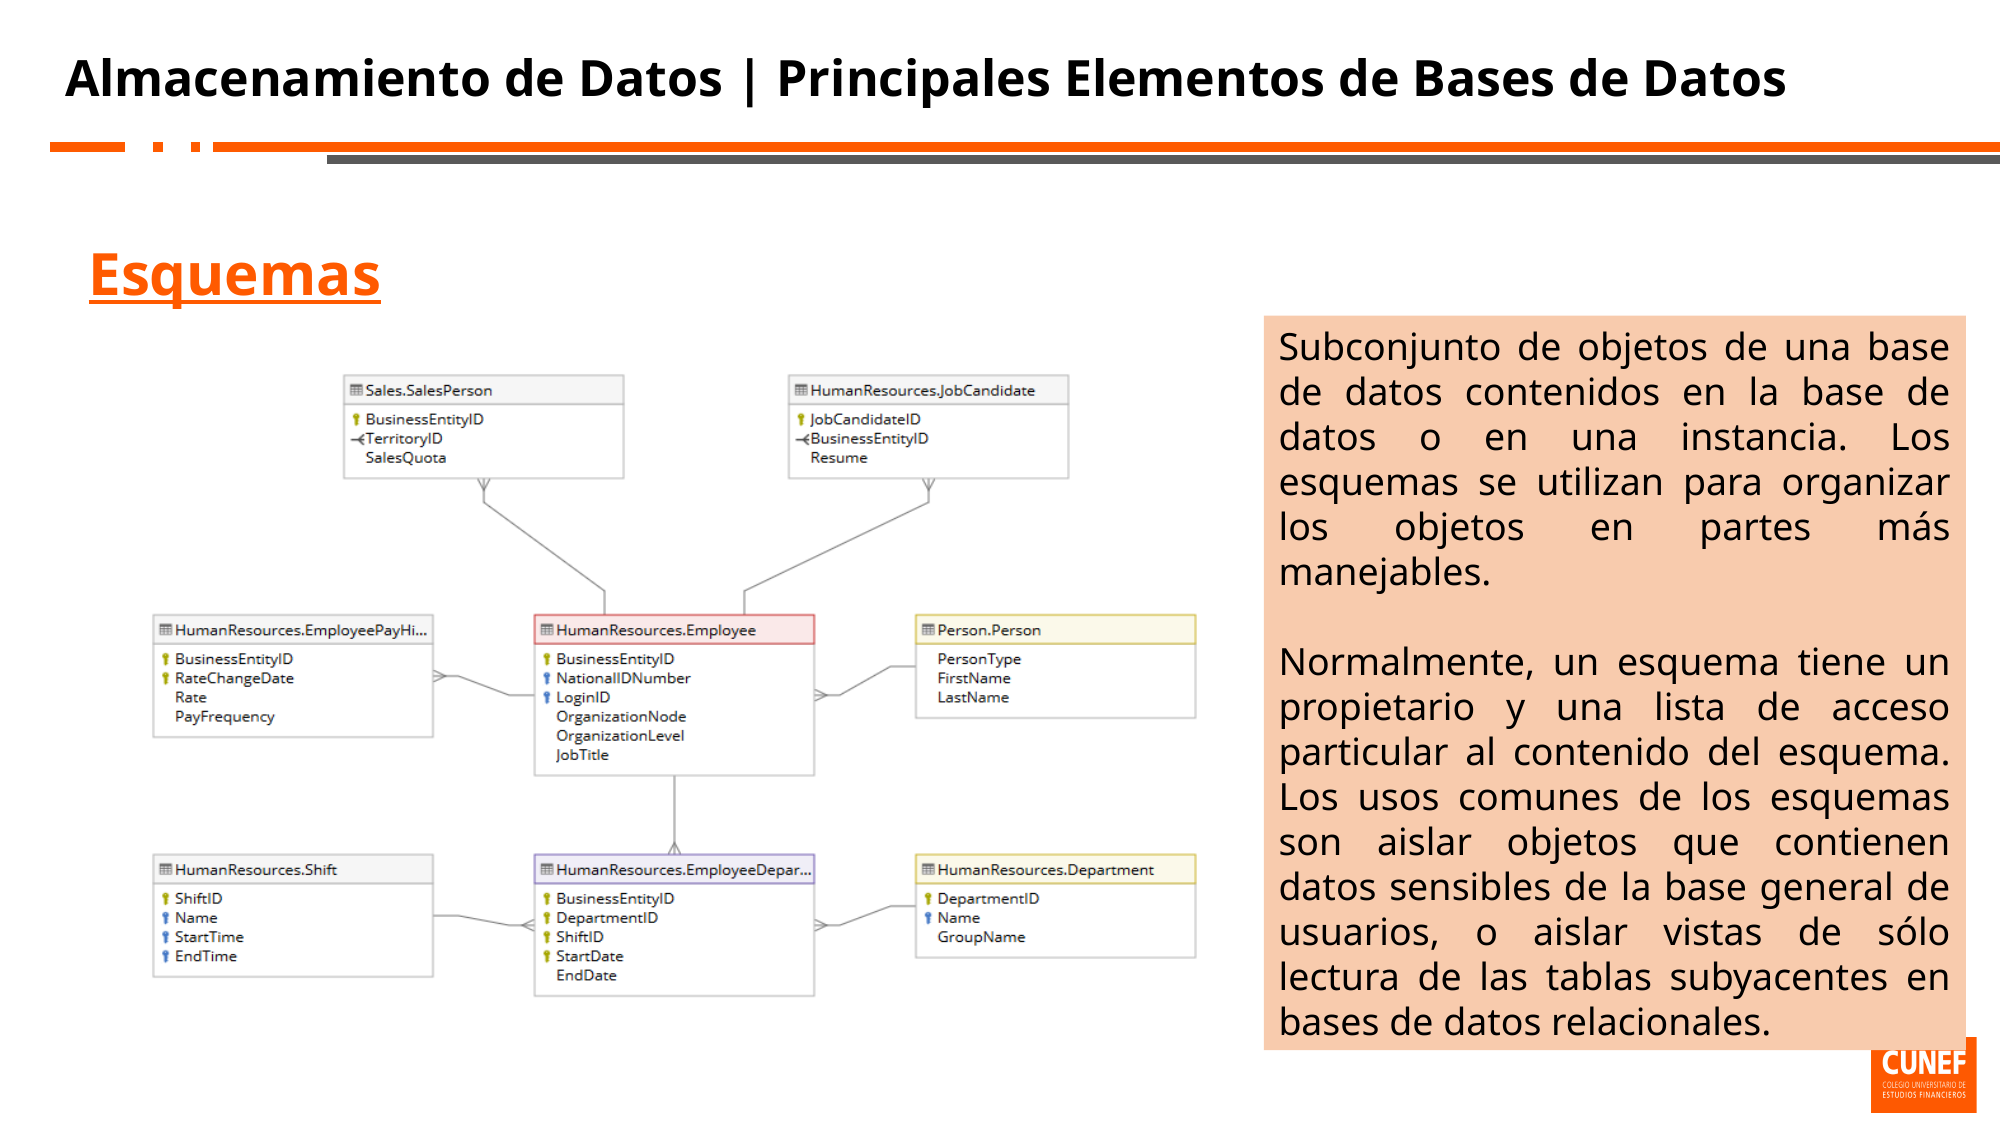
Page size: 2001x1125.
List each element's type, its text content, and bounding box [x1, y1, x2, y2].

picture [1871, 1037, 1977, 1113]
title Almacenamiento de Datos | Principales Elementos de Bases de Datos [49, 48, 1869, 113]
text_box Esquemas [73, 229, 1078, 315]
text_box Subconjunto de objetos de una base de datos contenidos en la base de datos o en una instancia. Los esquemas se utilizan para organizar los objetos en partes más manejables. Normalmente, un esquema tiene un propietario y una lista de acceso particular al contenido del esquema. Los usos comunes de los esquemas son aislar objetos que contienen datos sensibles de la base general de usuarios, o aislar vistas de sólo lectura de las tablas subyacentes en bases de datos relacionales. [1263, 315, 1966, 1051]
picture [137, 361, 1216, 1007]
